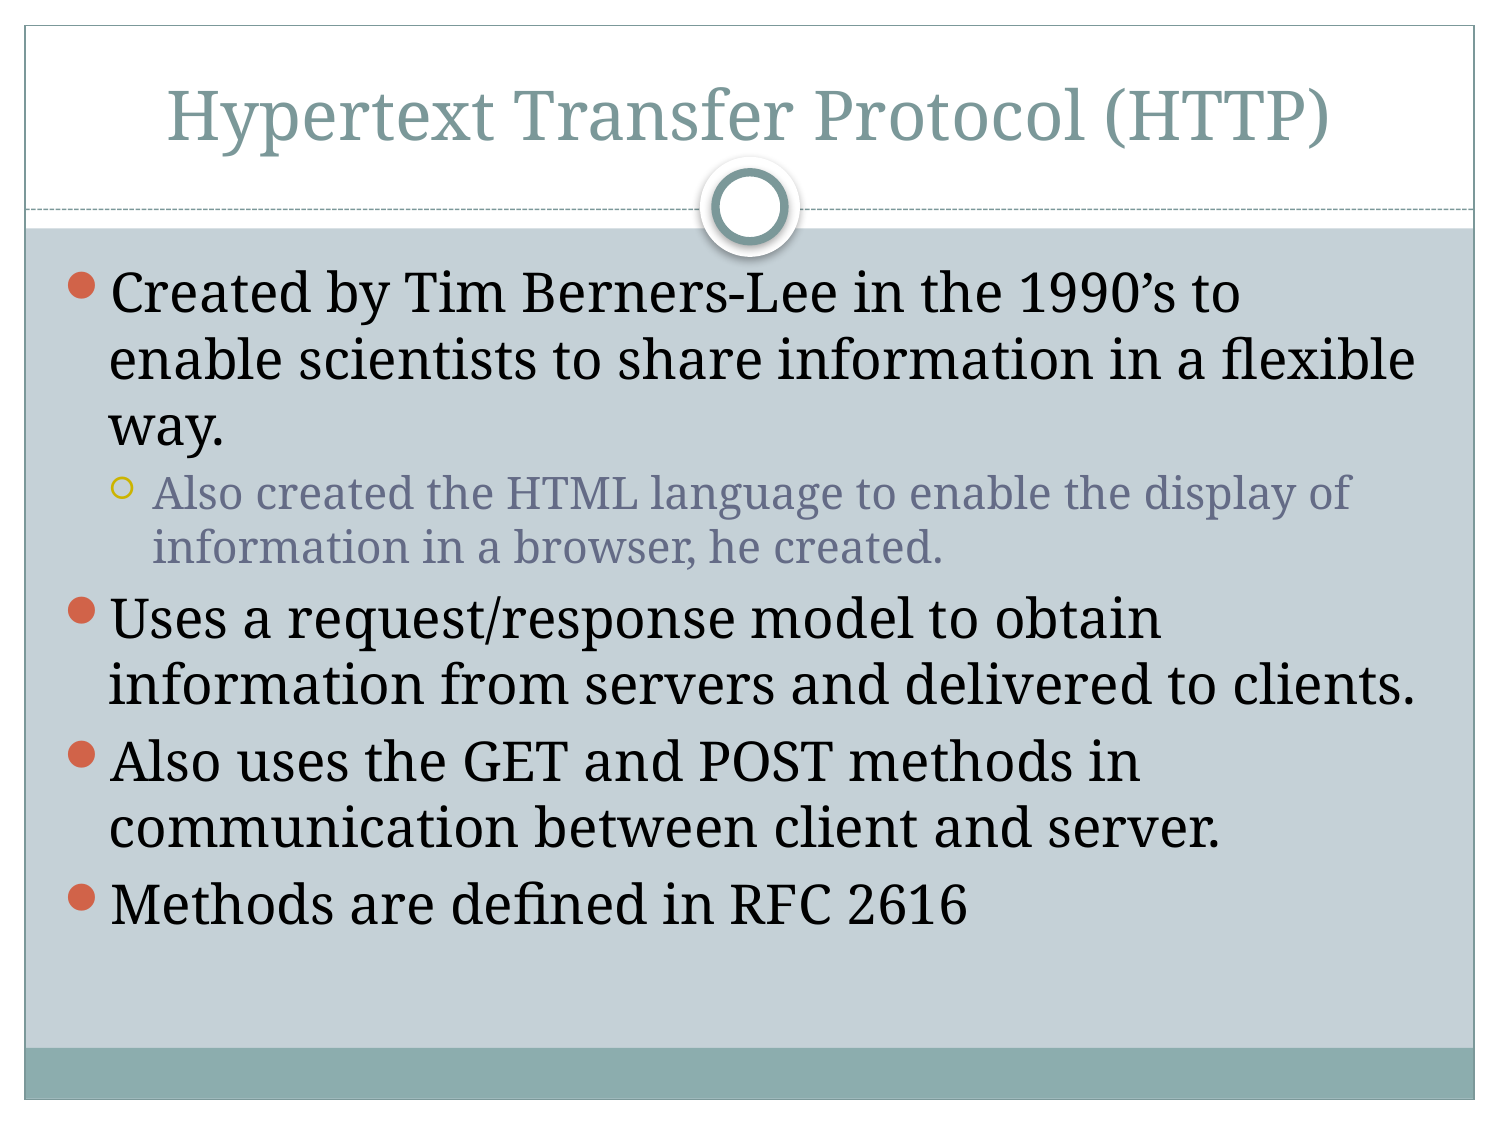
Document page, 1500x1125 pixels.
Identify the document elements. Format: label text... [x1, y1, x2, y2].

title Hypertext Transfer Protocol (HTTP) [49, 37, 1450, 162]
list Created by Tim Berners-Lee in the 1990’s to enable scientists to share information in a flexible way. Also created the HTML language to enable the display of information in a browser, he created. Uses a request/response model to obtain information from servers and delivered to clients. Also uses the GET and POST methods in communication between client and server. Methods are defined in RFC 2616 [49, 250, 1445, 1001]
